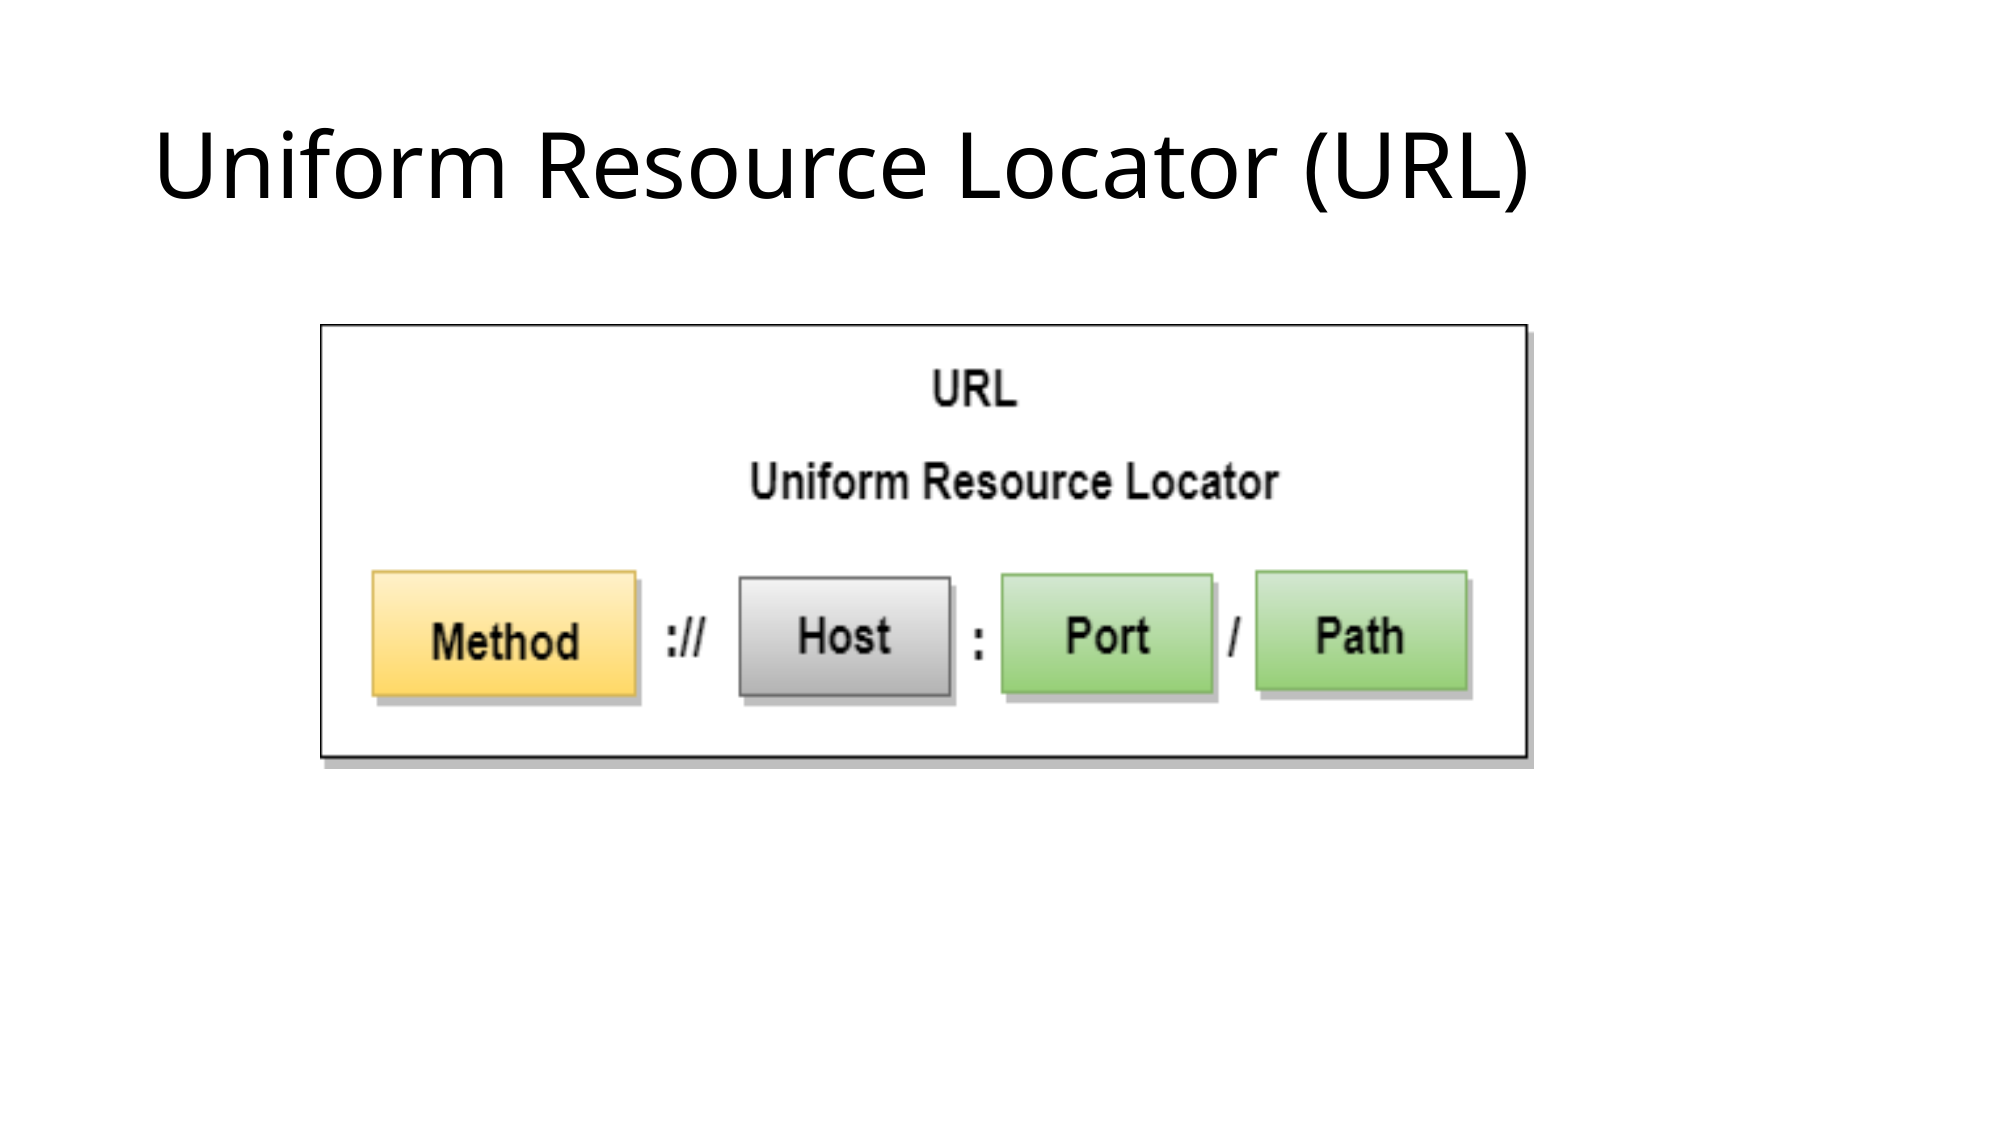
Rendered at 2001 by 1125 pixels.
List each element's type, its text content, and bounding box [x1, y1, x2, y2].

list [319, 324, 1534, 769]
title Uniform Resource Locator (URL) [137, 59, 1863, 278]
